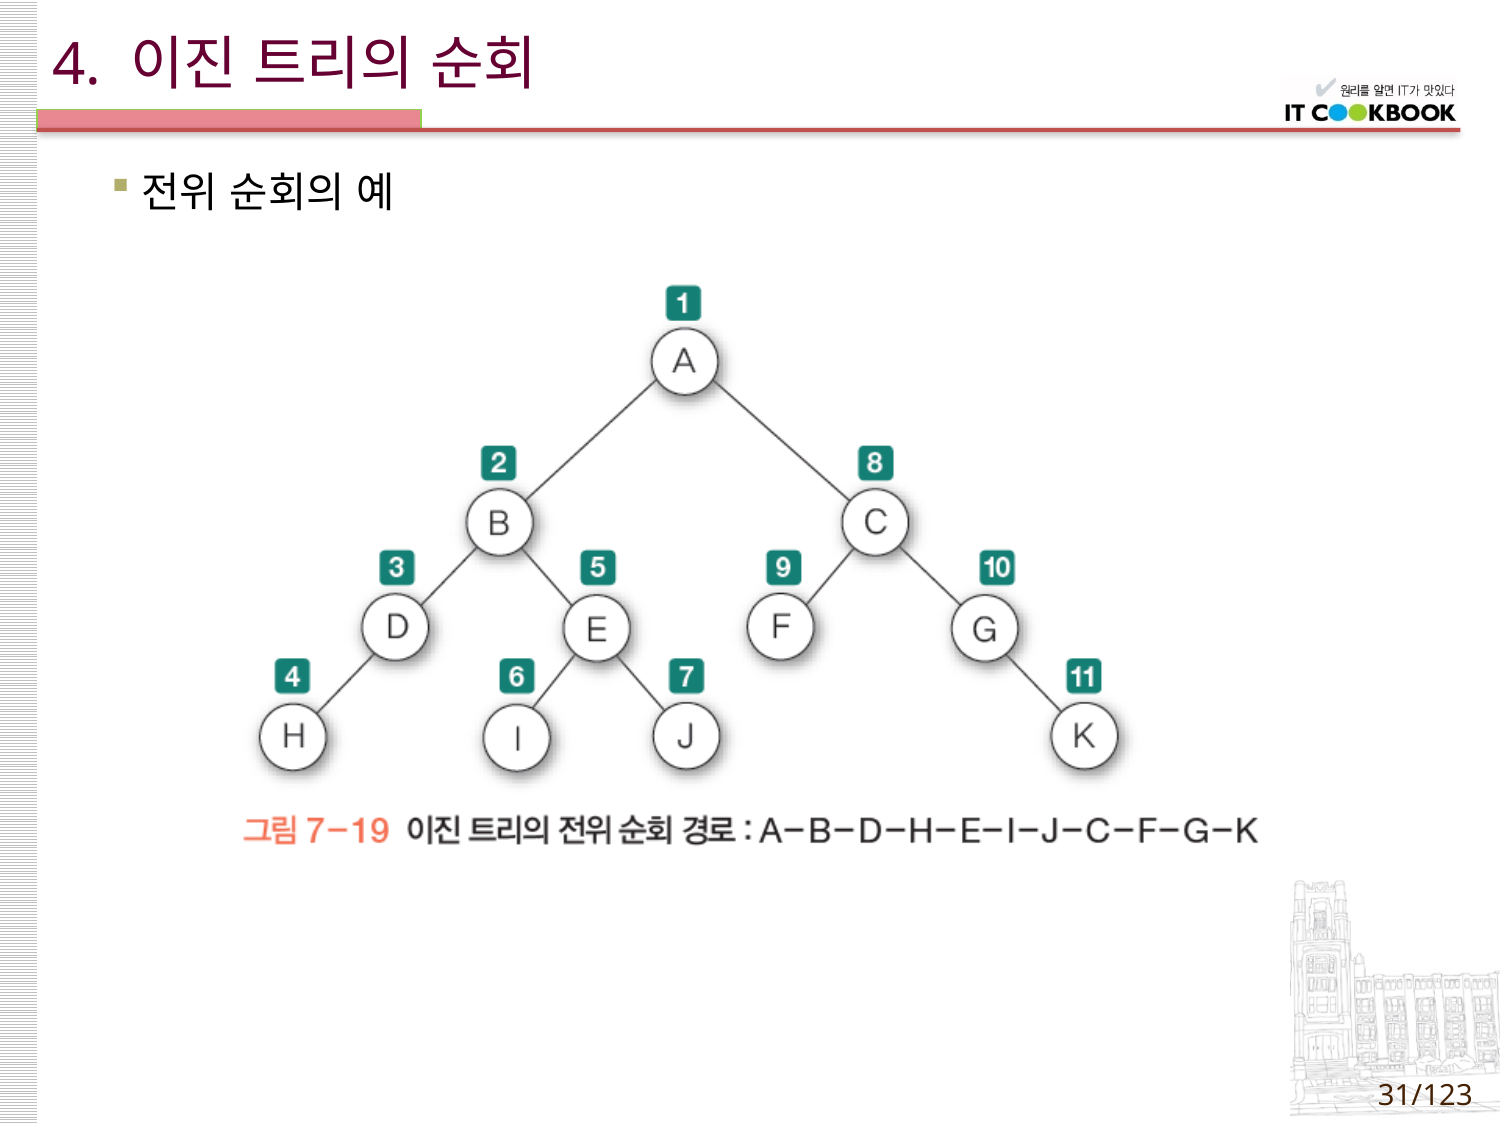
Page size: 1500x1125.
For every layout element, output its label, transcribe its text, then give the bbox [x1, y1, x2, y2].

picture [1290, 874, 1500, 1125]
picture [227, 270, 1273, 855]
list 전위 순회의 예 [37, 152, 1463, 1091]
picture [1281, 75, 1459, 123]
title 4. 이진 트리의 순회 [37, 13, 1278, 109]
